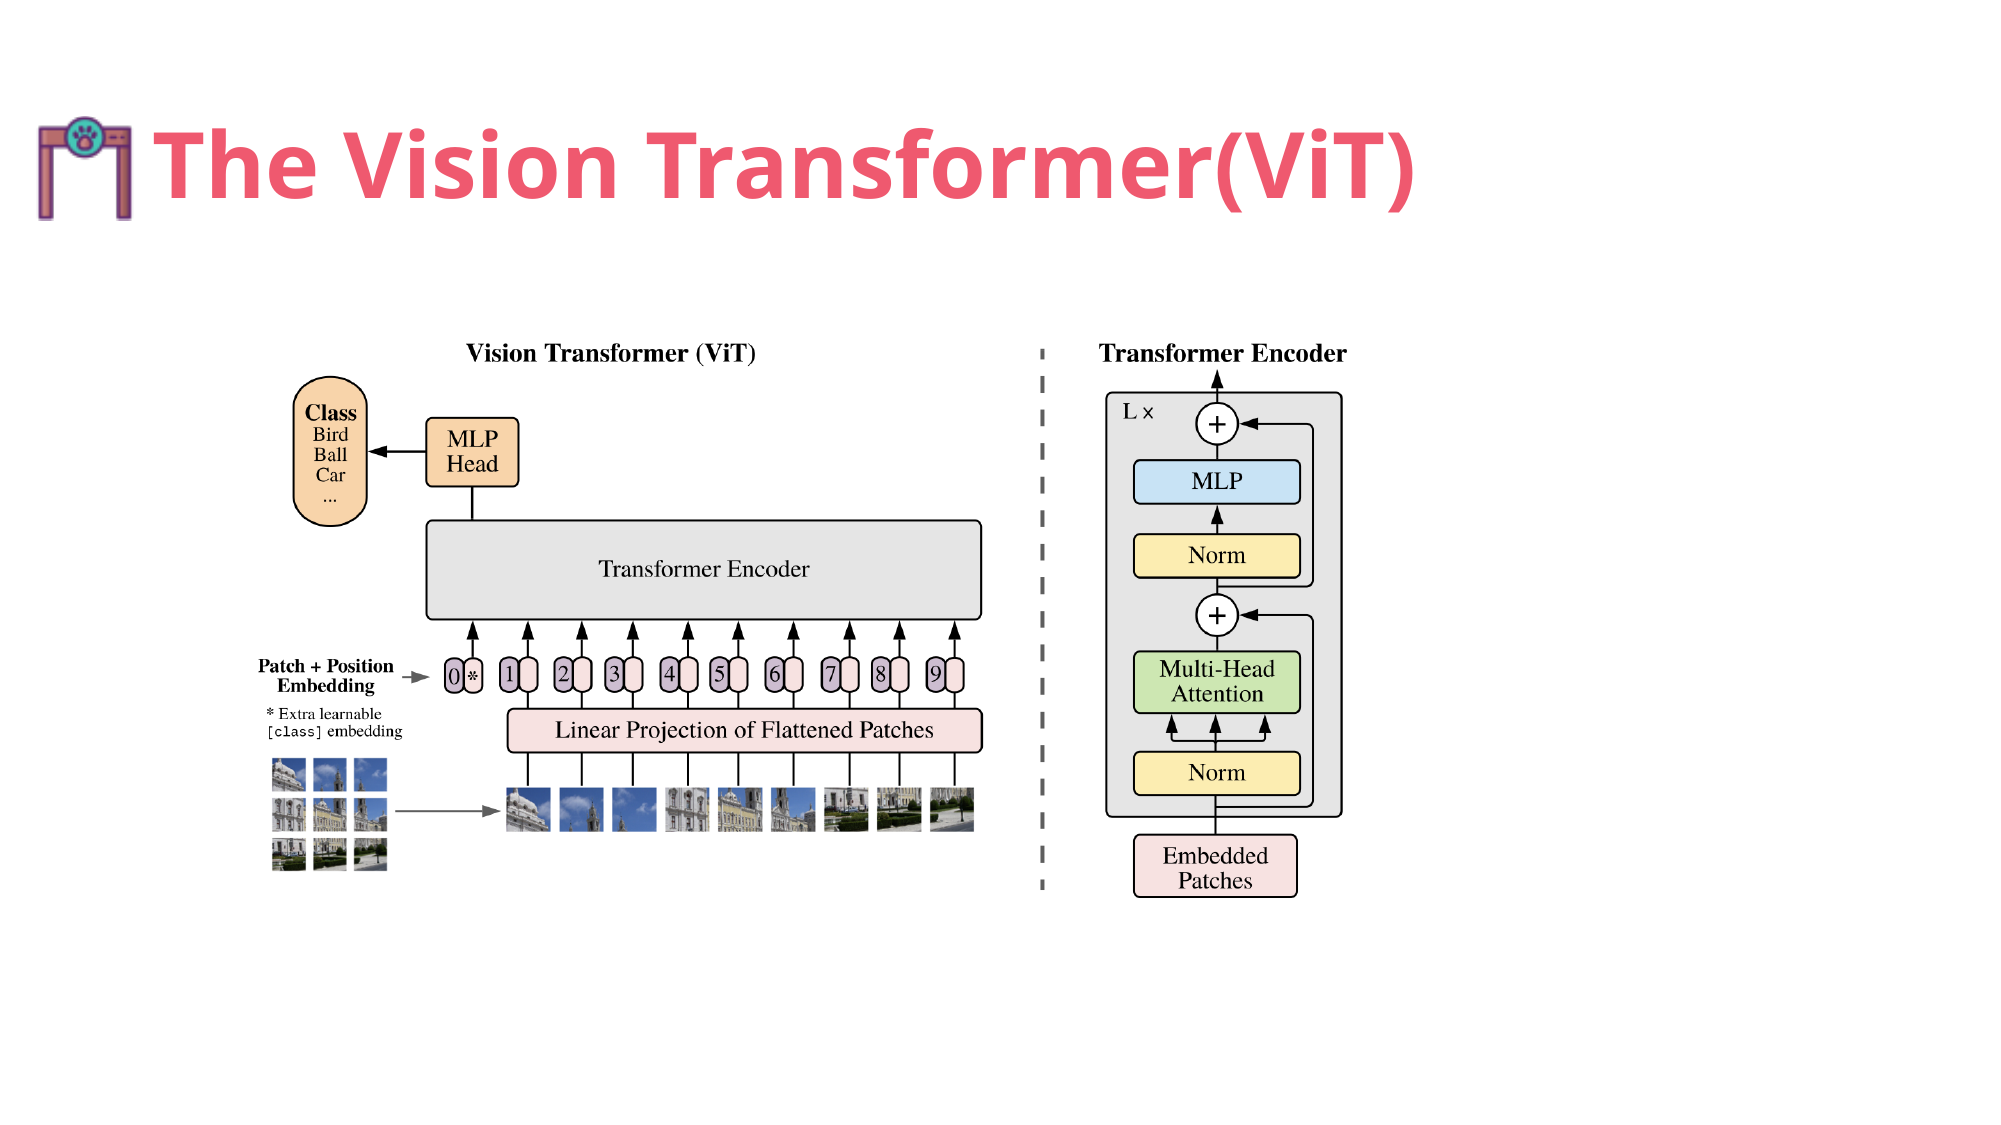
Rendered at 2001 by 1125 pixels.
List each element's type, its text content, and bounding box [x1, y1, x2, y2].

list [33, 116, 138, 221]
title The Vision Transformer(ViT) [137, 59, 1863, 278]
picture [137, 311, 1413, 900]
